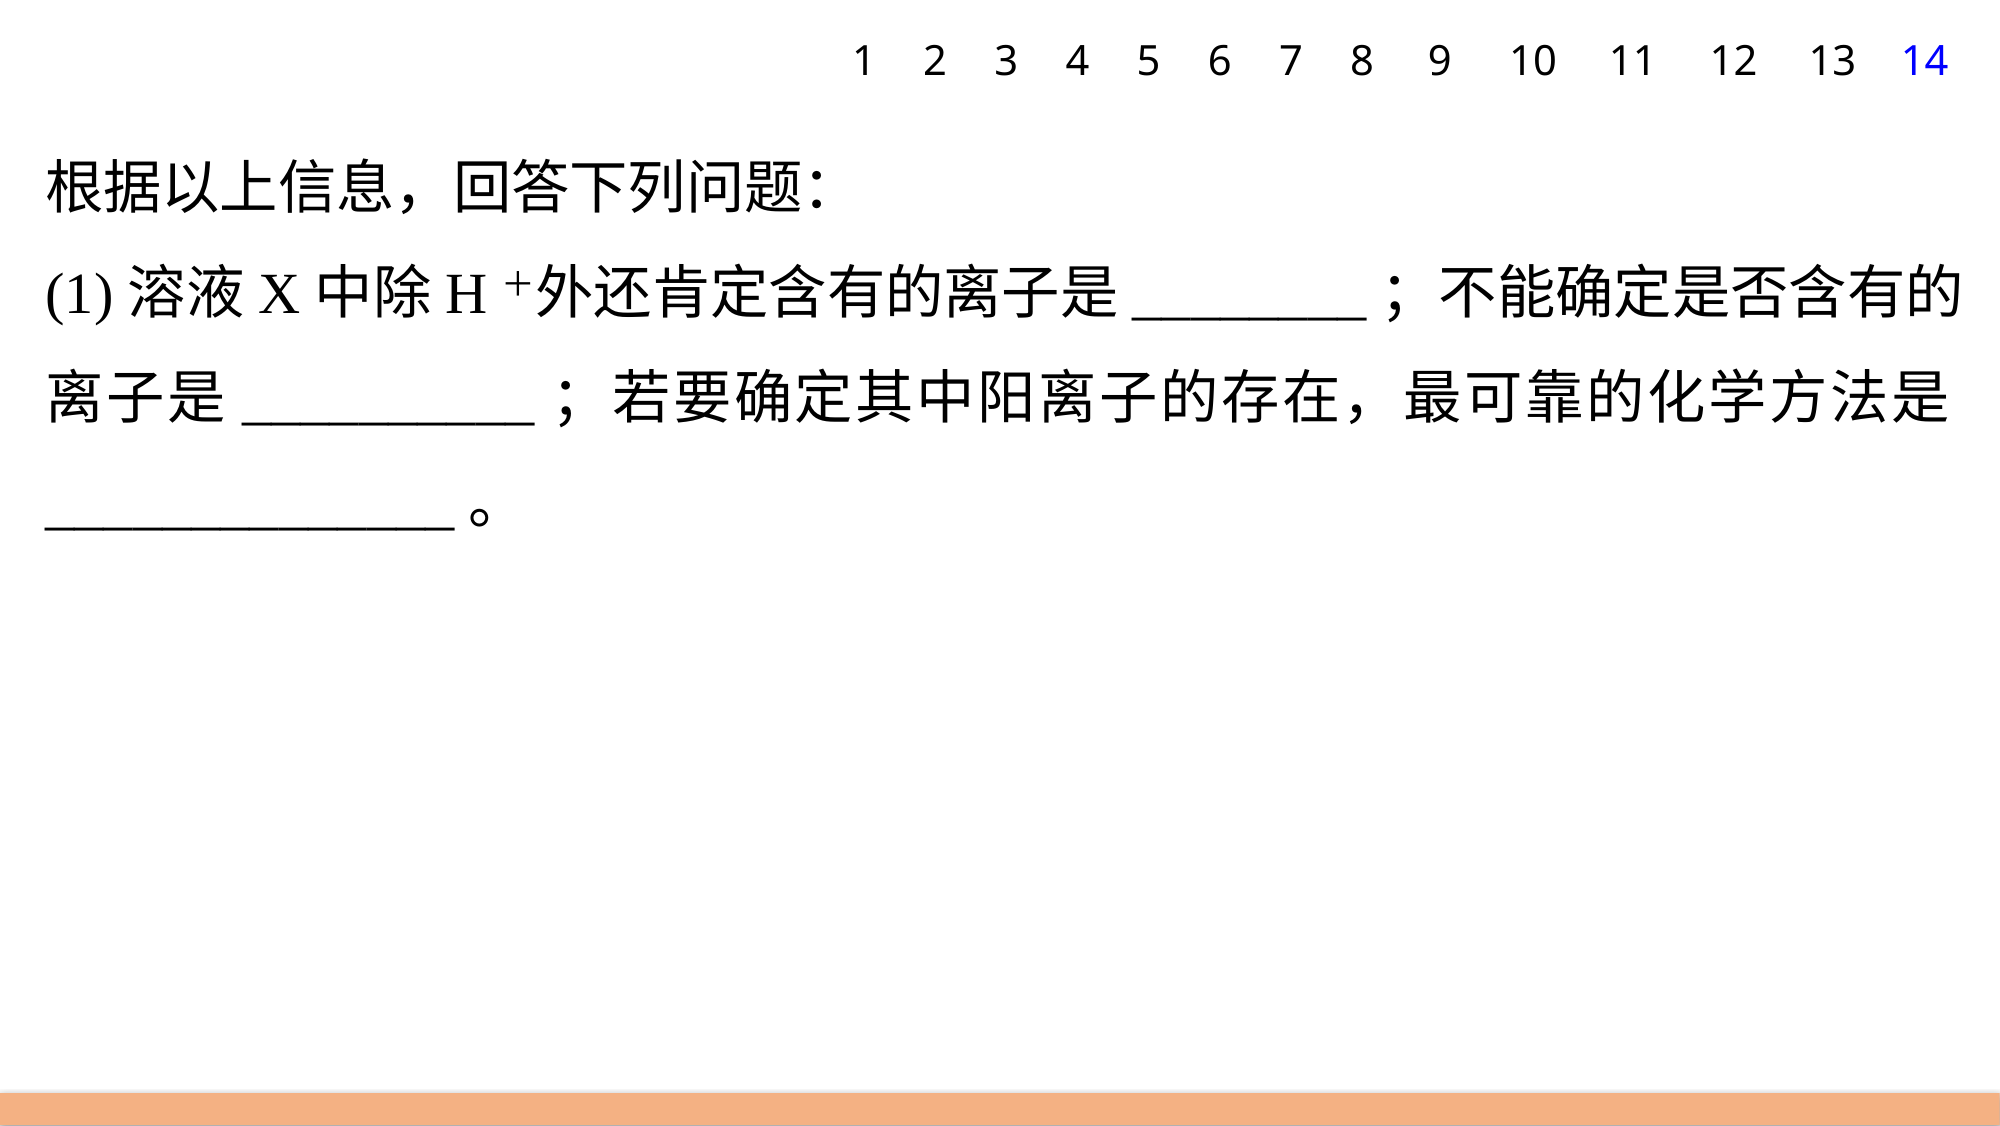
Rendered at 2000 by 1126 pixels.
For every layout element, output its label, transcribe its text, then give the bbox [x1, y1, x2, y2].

text_box 3 [976, 11, 1036, 107]
text_box 9 [1403, 11, 1476, 107]
text_box 6 [1190, 11, 1250, 107]
text_box 根据以上信息，回答下列问题： (1)溶液X中除H＋外还肯定含有的离子是________；不能确定是否含有的离子是__________；若要确定其中阳离子的存在，最可靠的化学方法是______________。 [30, 108, 1979, 543]
text_box 13 [1791, 11, 1874, 107]
text_box 10 [1487, 11, 1579, 107]
text_box 12 [1687, 11, 1780, 107]
text_box 5 [1119, 11, 1179, 107]
text_box 11 [1590, 11, 1676, 107]
text_box 8 [1332, 11, 1392, 107]
text_box 7 [1261, 11, 1321, 107]
text_box 4 [1048, 11, 1108, 107]
text_box 2 [905, 11, 965, 107]
text_box [0, 1092, 2000, 1126]
text_box 1 [834, 11, 894, 107]
text_box 14 [1885, 11, 1964, 107]
